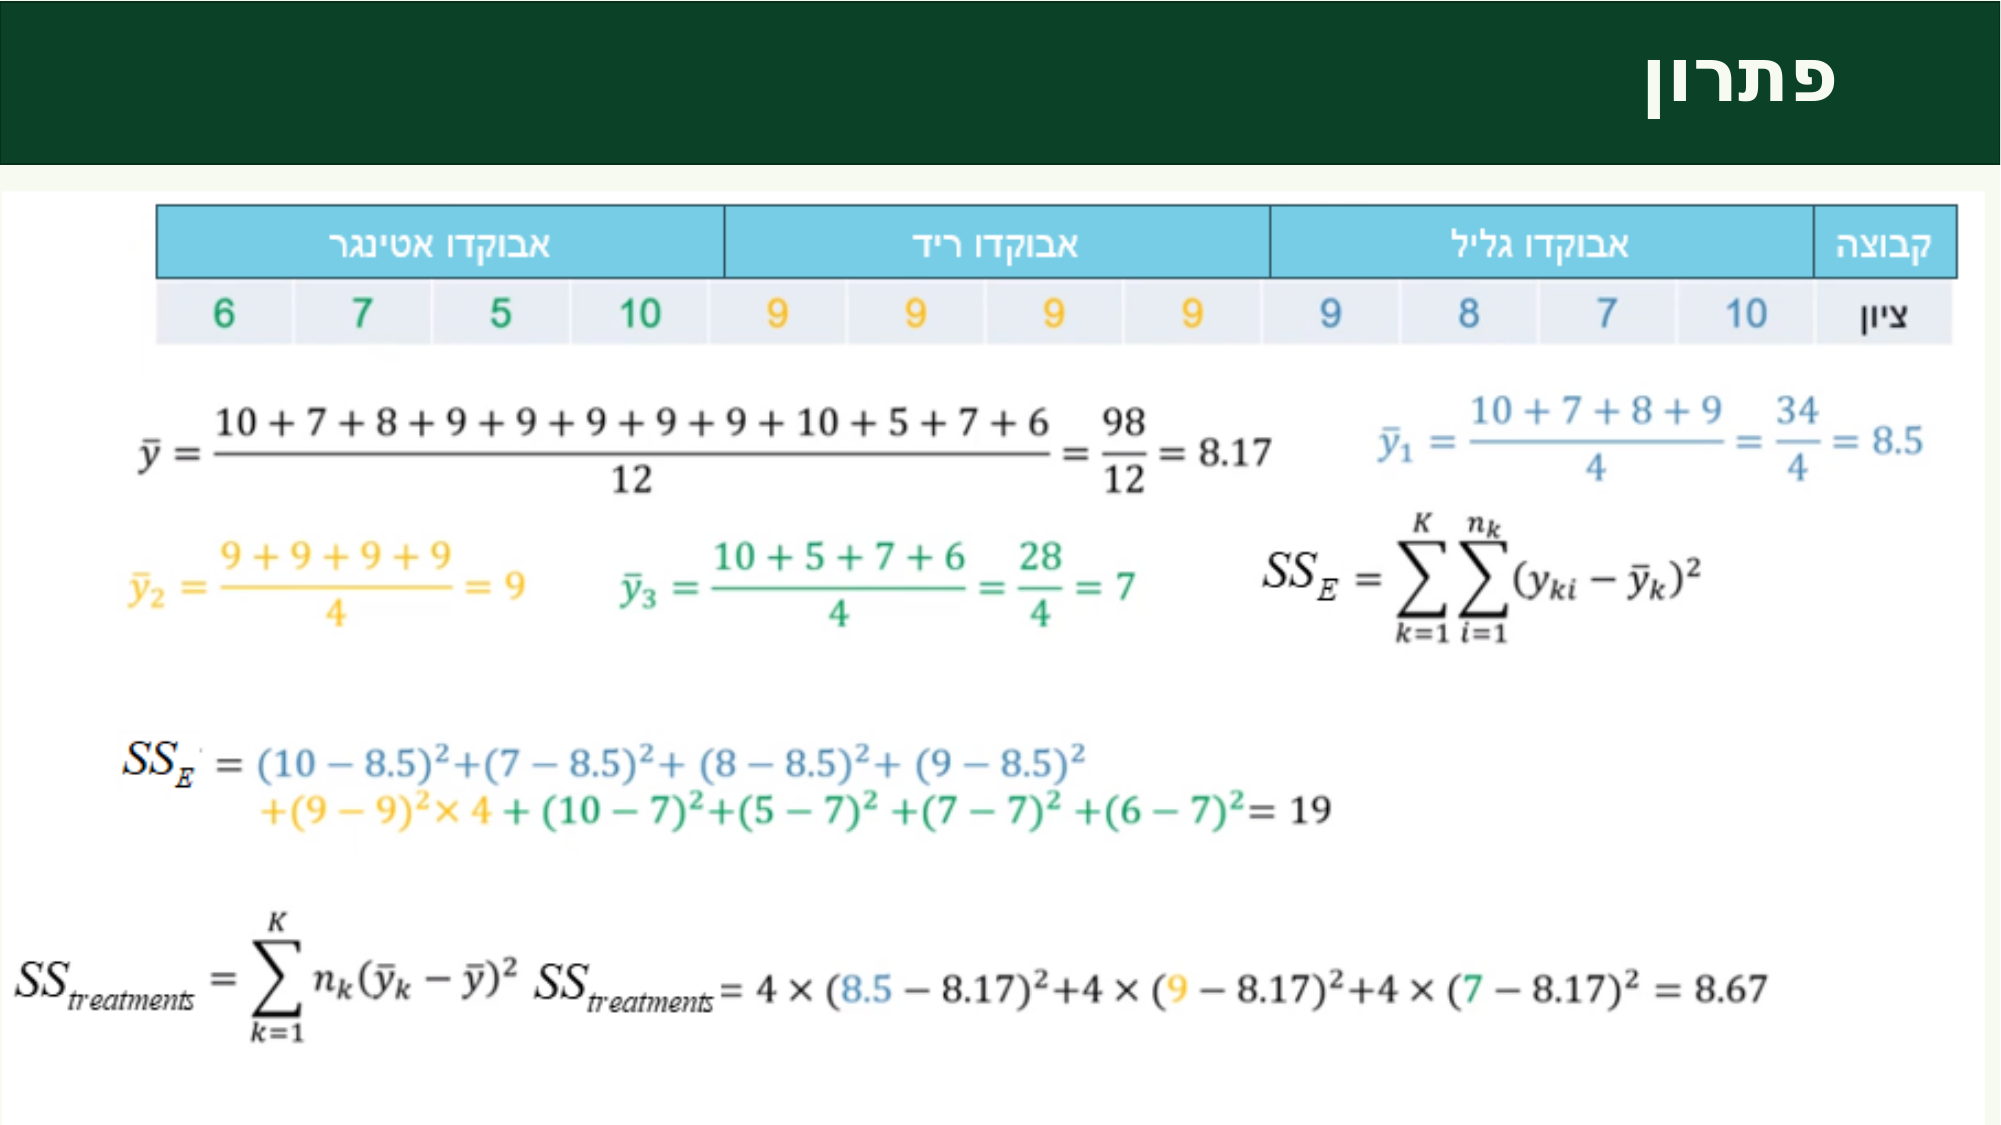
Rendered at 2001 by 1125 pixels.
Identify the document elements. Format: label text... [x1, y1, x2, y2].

picture [0, 185, 1985, 1125]
title פתרון [645, 1, 1855, 165]
